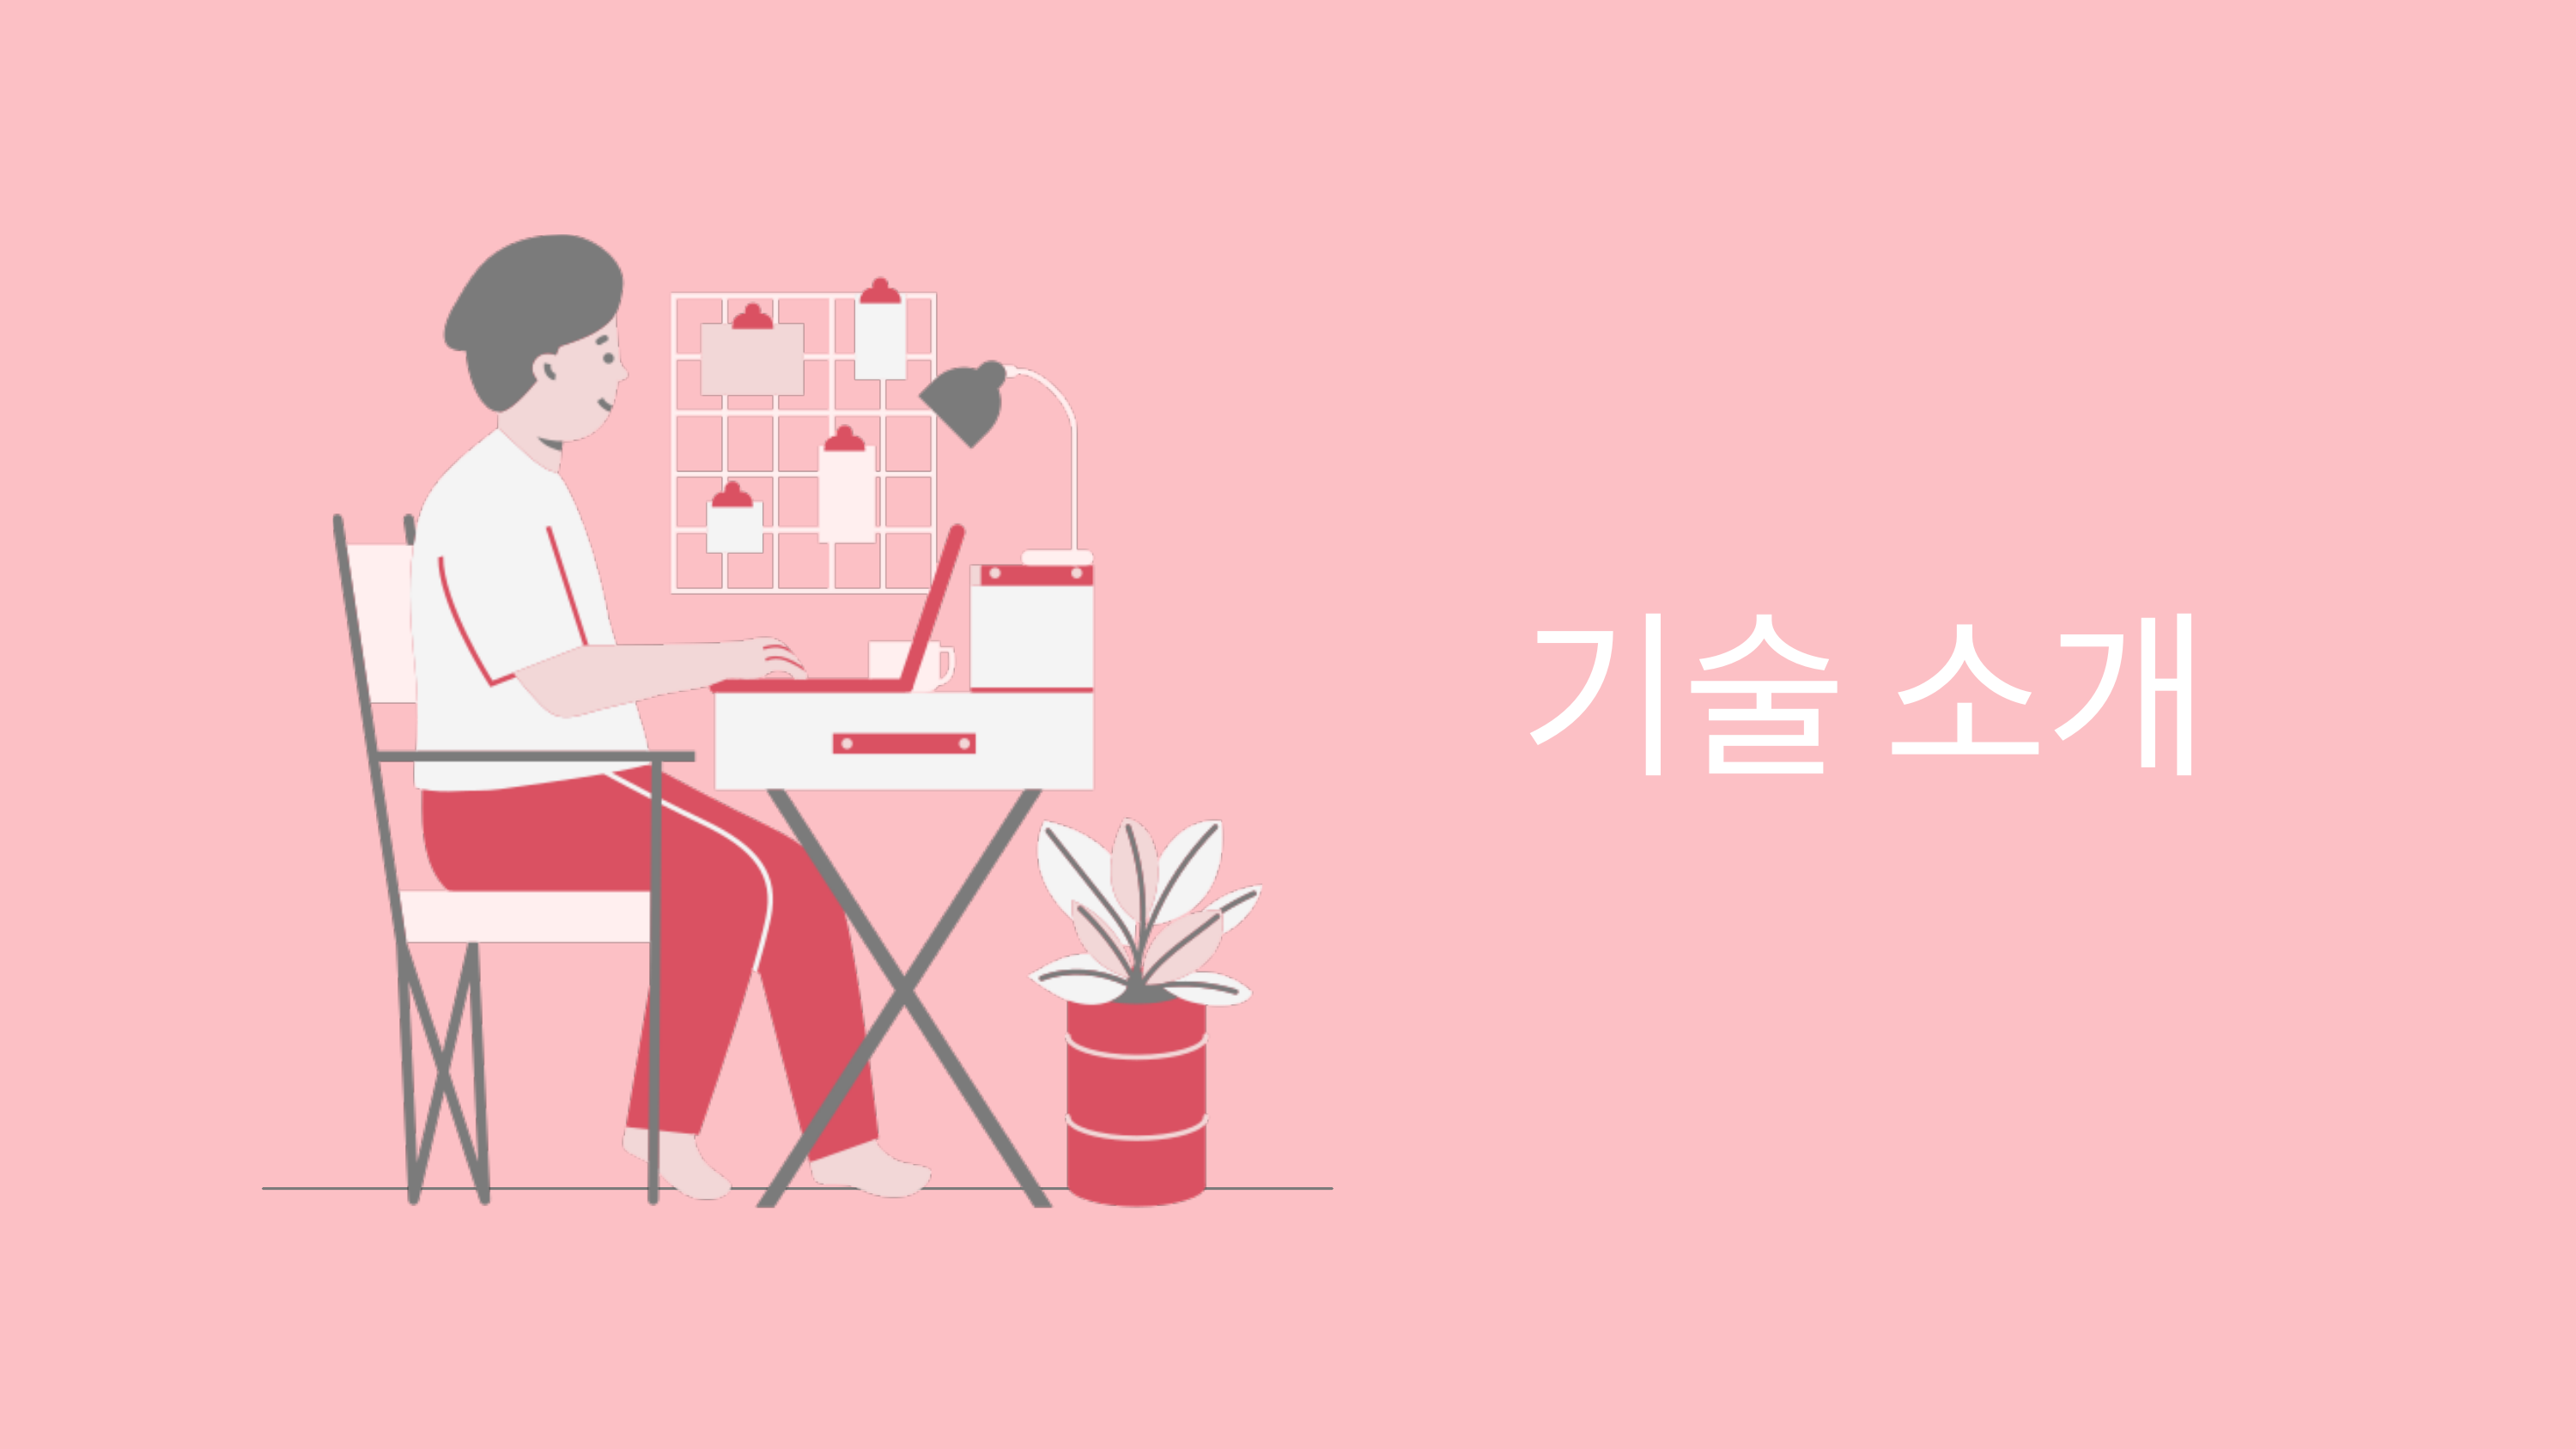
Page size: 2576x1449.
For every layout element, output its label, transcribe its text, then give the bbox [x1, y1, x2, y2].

text_box [332, 234, 1263, 1214]
text_box 기술 소개 [1519, 601, 2250, 798]
